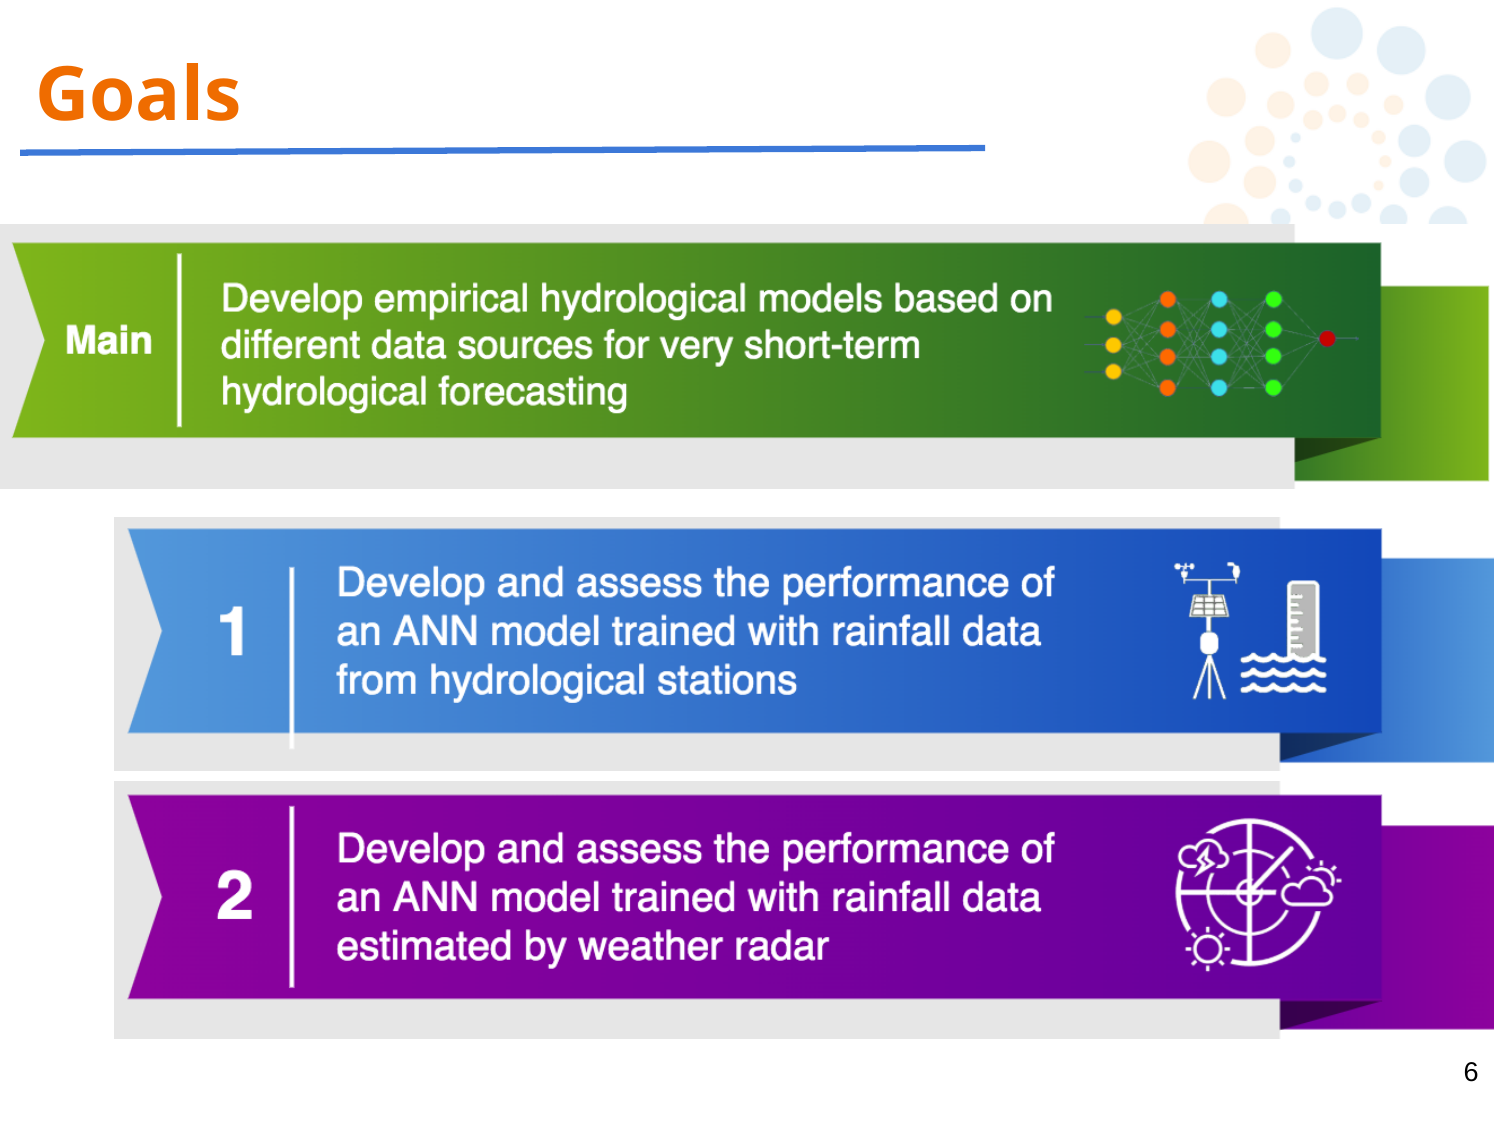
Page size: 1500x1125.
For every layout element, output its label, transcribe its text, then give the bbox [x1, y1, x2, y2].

title Goals [20, 27, 1169, 153]
picture [114, 517, 1494, 771]
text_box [19, 147, 986, 153]
picture [0, 0, 1500, 489]
picture [114, 781, 1494, 1040]
text_box 6 [1403, 1046, 1494, 1125]
